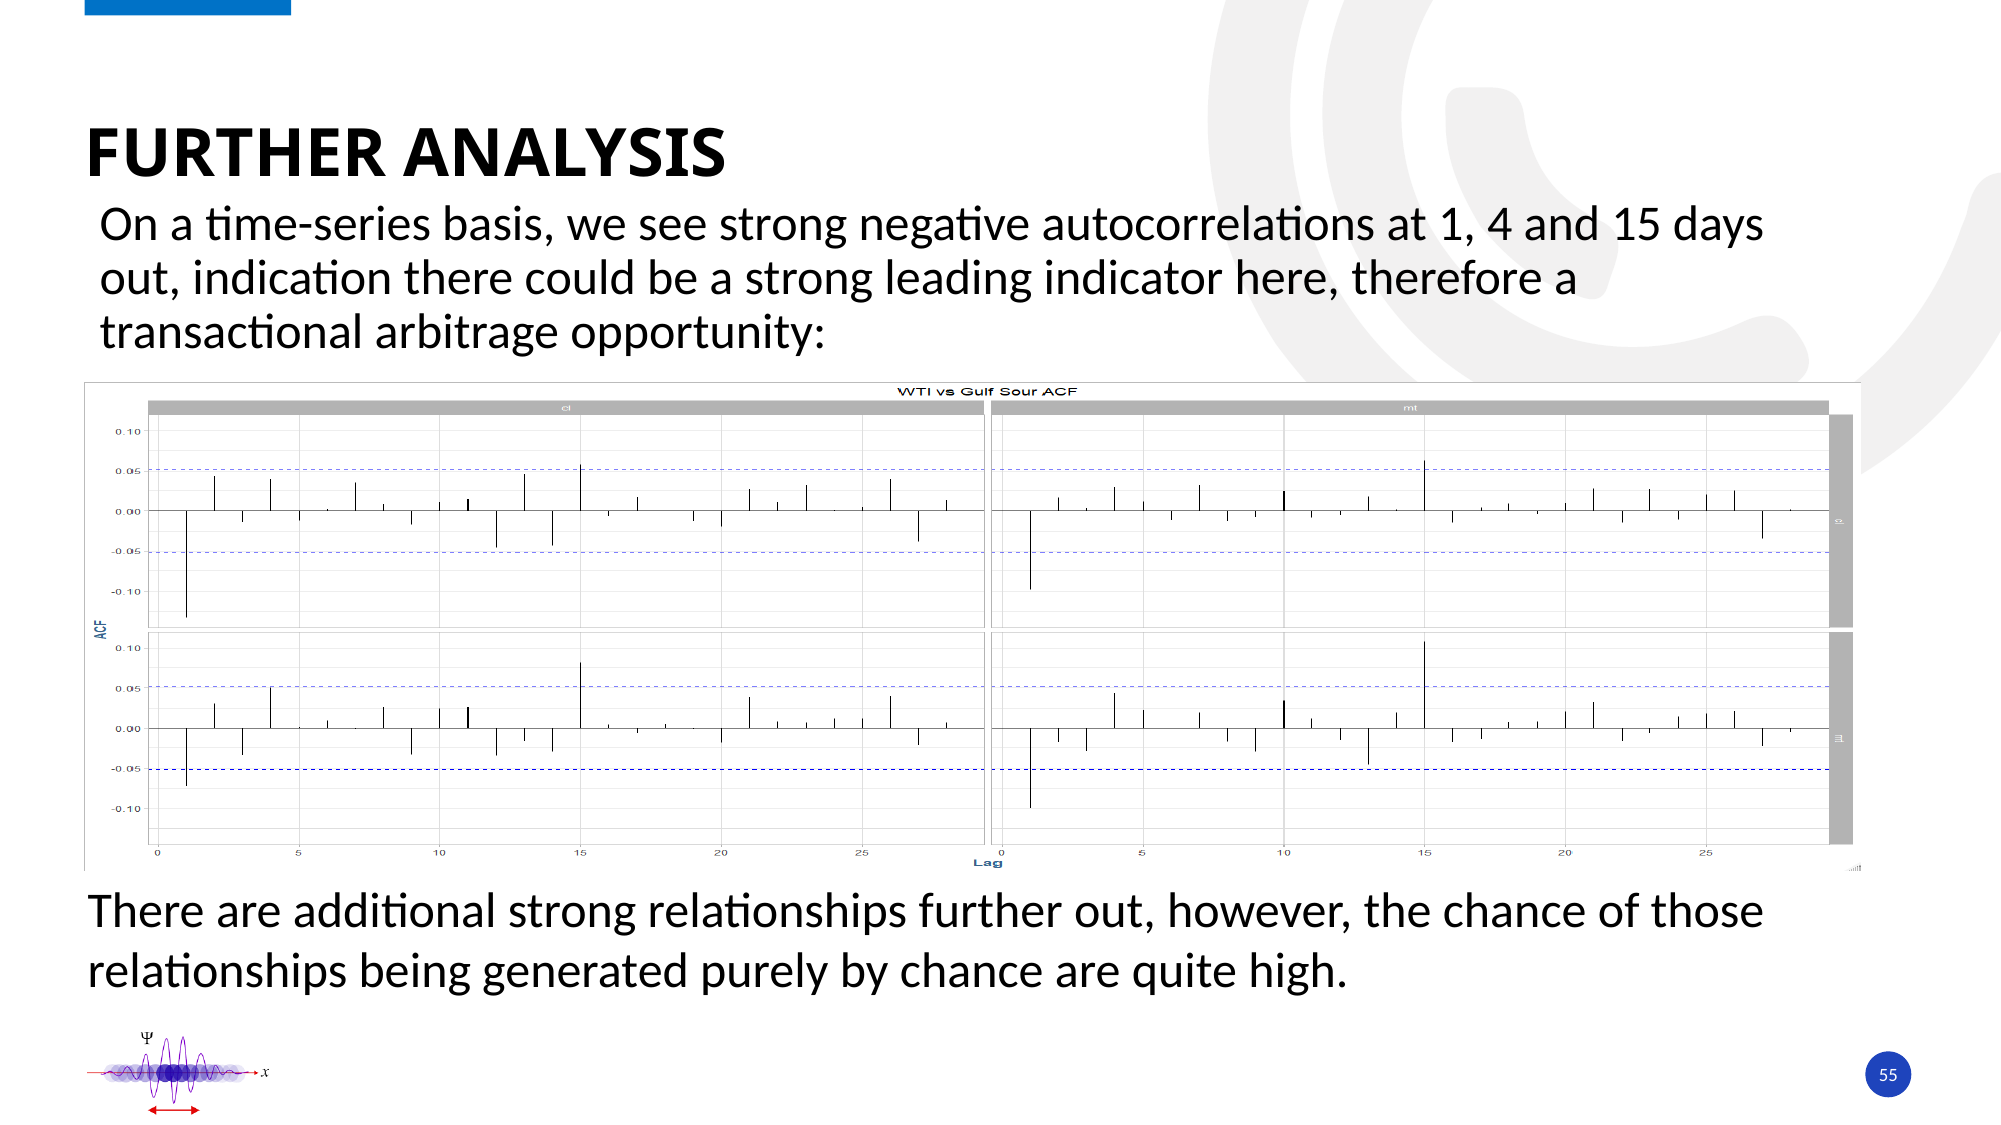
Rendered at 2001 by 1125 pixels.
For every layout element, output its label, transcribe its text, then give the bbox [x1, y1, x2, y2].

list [84, 382, 1861, 871]
title Further analysis [84, 40, 1914, 192]
slide_number 55 [1864, 1059, 1913, 1090]
list On a time-series basis, we see strong negative autocorrelations at 1, 4 and 15 days out, indication there could be a strong leading indicator here, therefore a transactional arbitrage opportunity: [84, 192, 1827, 341]
picture [87, 1051, 269, 1116]
text_box There are additional strong relationships further out, however, the chance of those relationships being generated purely by chance are quite high. [72, 870, 1827, 1051]
